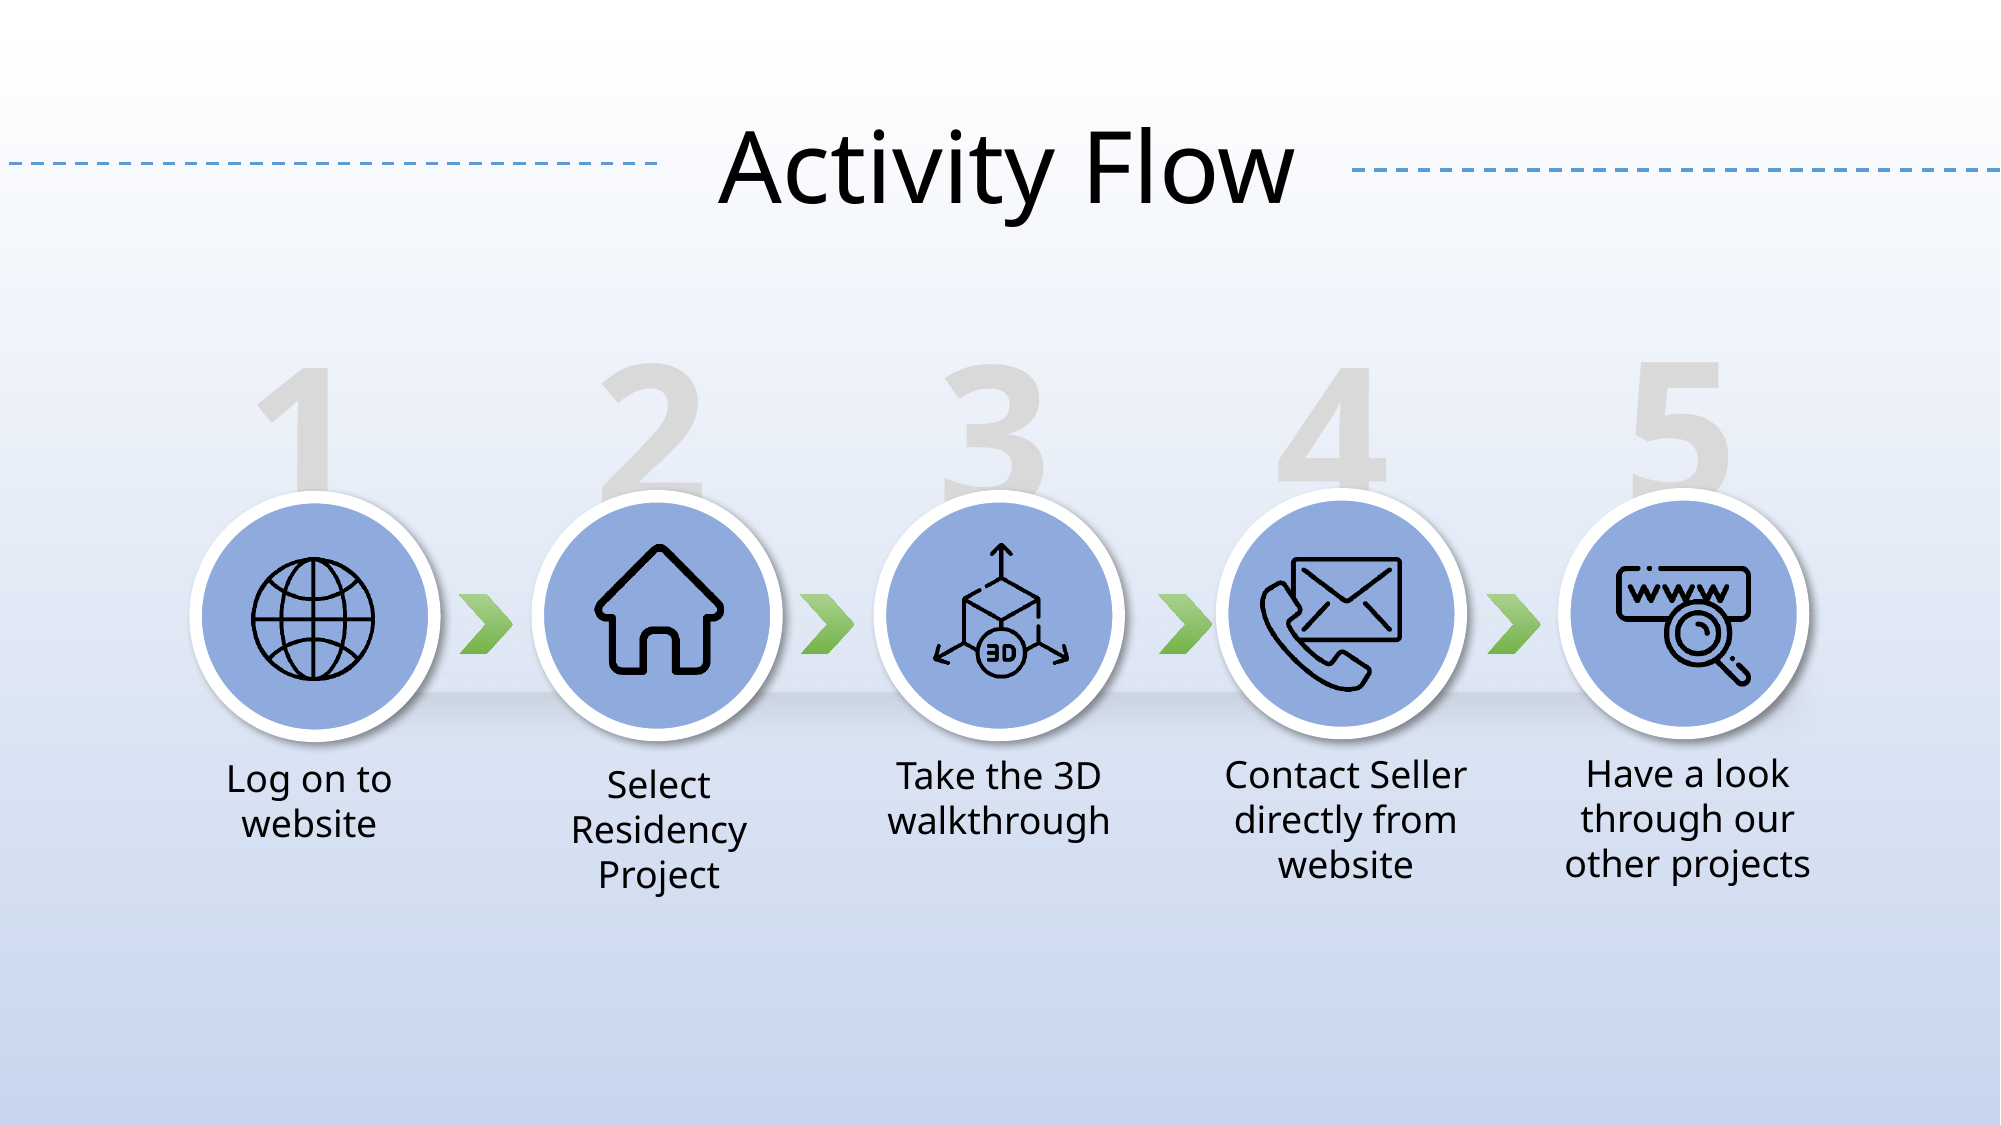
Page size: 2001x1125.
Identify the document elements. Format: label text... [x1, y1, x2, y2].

text_box Activity Flow [663, 95, 1352, 231]
text_box [194, 496, 436, 737]
text_box Select Residency Project [508, 753, 810, 904]
text_box [1158, 594, 1213, 655]
text_box [1221, 493, 1462, 735]
picture [594, 544, 724, 675]
picture [1260, 553, 1402, 695]
picture [933, 542, 1069, 679]
text_box 3 [923, 302, 1081, 521]
text_box [425, 621, 556, 690]
text_box Log on to website [158, 747, 461, 853]
text_box Contact Seller directly from website [1195, 744, 1497, 894]
text_box [1486, 594, 1541, 655]
text_box [1108, 621, 1242, 690]
text_box [766, 621, 898, 690]
picture [1616, 558, 1751, 693]
text_box 4 [1260, 303, 1419, 524]
text_box [878, 495, 1120, 736]
text_box Have a look through our other projects [1526, 742, 1850, 893]
picture [251, 557, 375, 681]
text_box [1563, 493, 1805, 735]
text_box [1449, 621, 1584, 690]
text_box 1 [230, 303, 389, 530]
text_box [536, 495, 778, 736]
text_box 2 [580, 301, 738, 522]
text_box Take the 3D walkthrough [848, 744, 1150, 850]
text_box [800, 594, 855, 655]
text_box [459, 594, 514, 655]
text_box 5 [1609, 298, 1767, 520]
